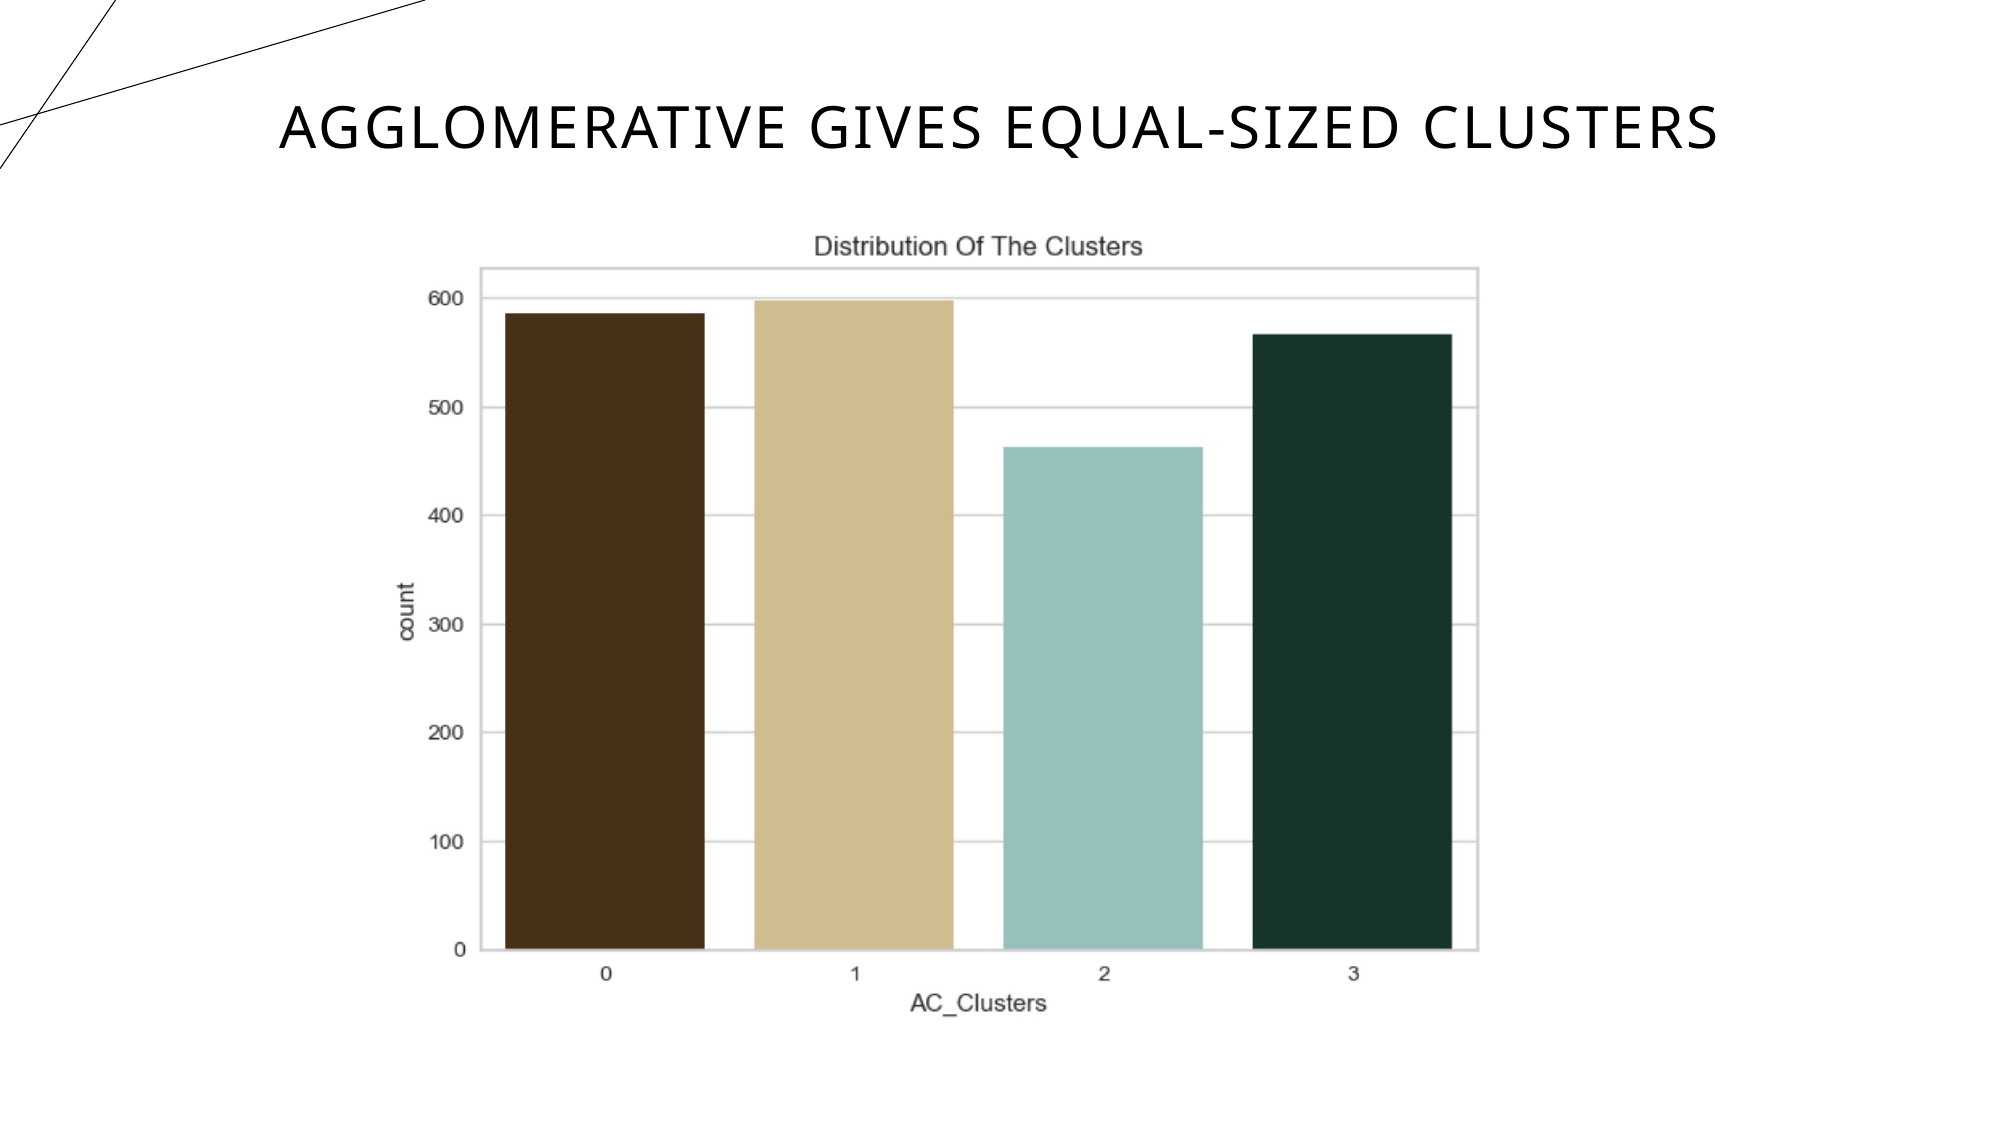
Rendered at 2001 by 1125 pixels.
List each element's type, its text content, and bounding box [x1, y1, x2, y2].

title Agglomerative gives Equal-sized Clusters [137, 59, 1863, 200]
picture [370, 227, 1497, 1034]
